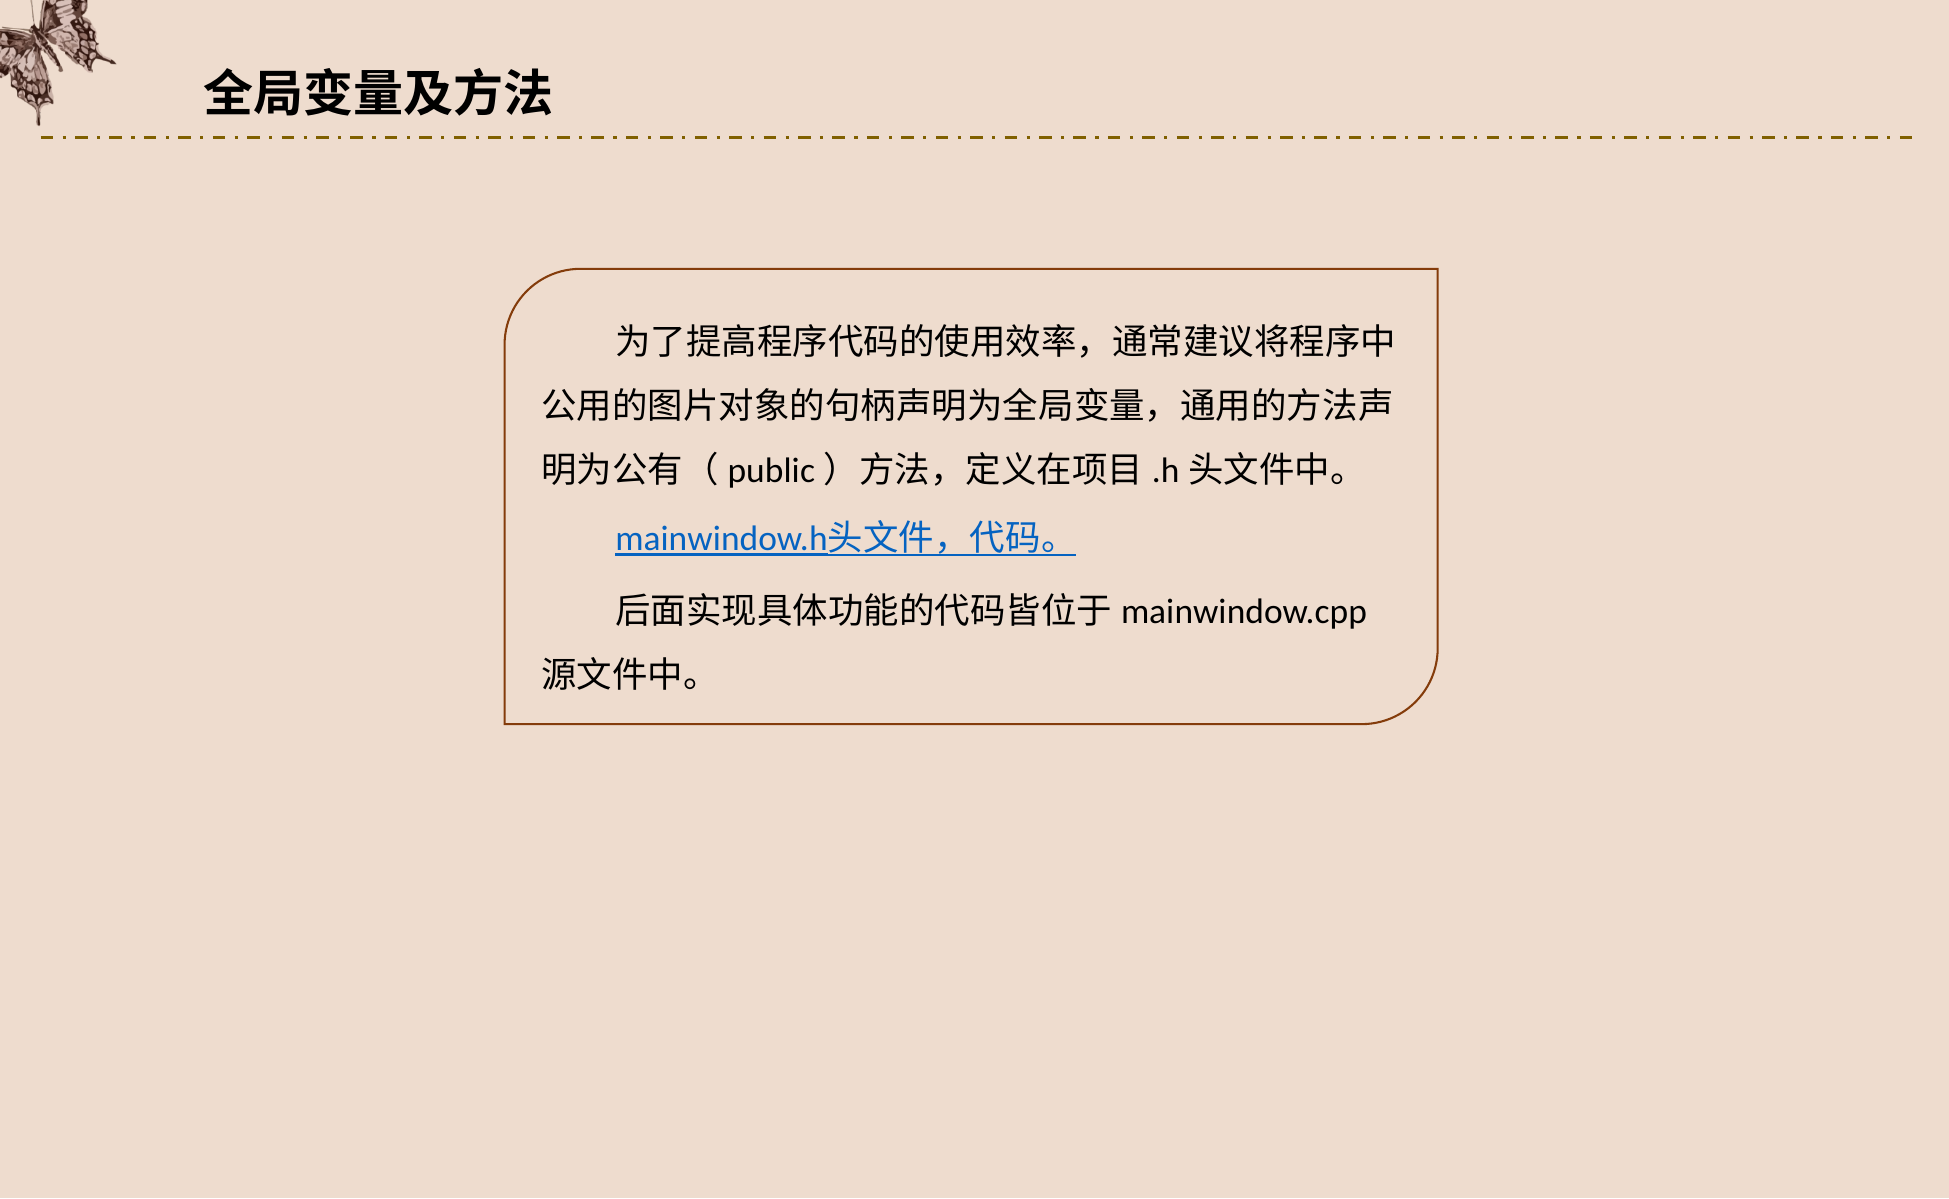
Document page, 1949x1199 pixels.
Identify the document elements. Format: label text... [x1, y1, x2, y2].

text_box 为了提高程序代码的使用效率，通常建议将程序中公用的图片对象的句柄声明为全局变量，通用的方法声明为公有（public）方法，定义在项目.h头文件中。 mainwindow.h头文件，代码。 后面实现具体功能的代码皆位于mainwindow.cpp源文件中。 [503, 267, 1439, 726]
text_box 全局变量及方法 [188, 53, 569, 129]
picture [0, 0, 142, 138]
